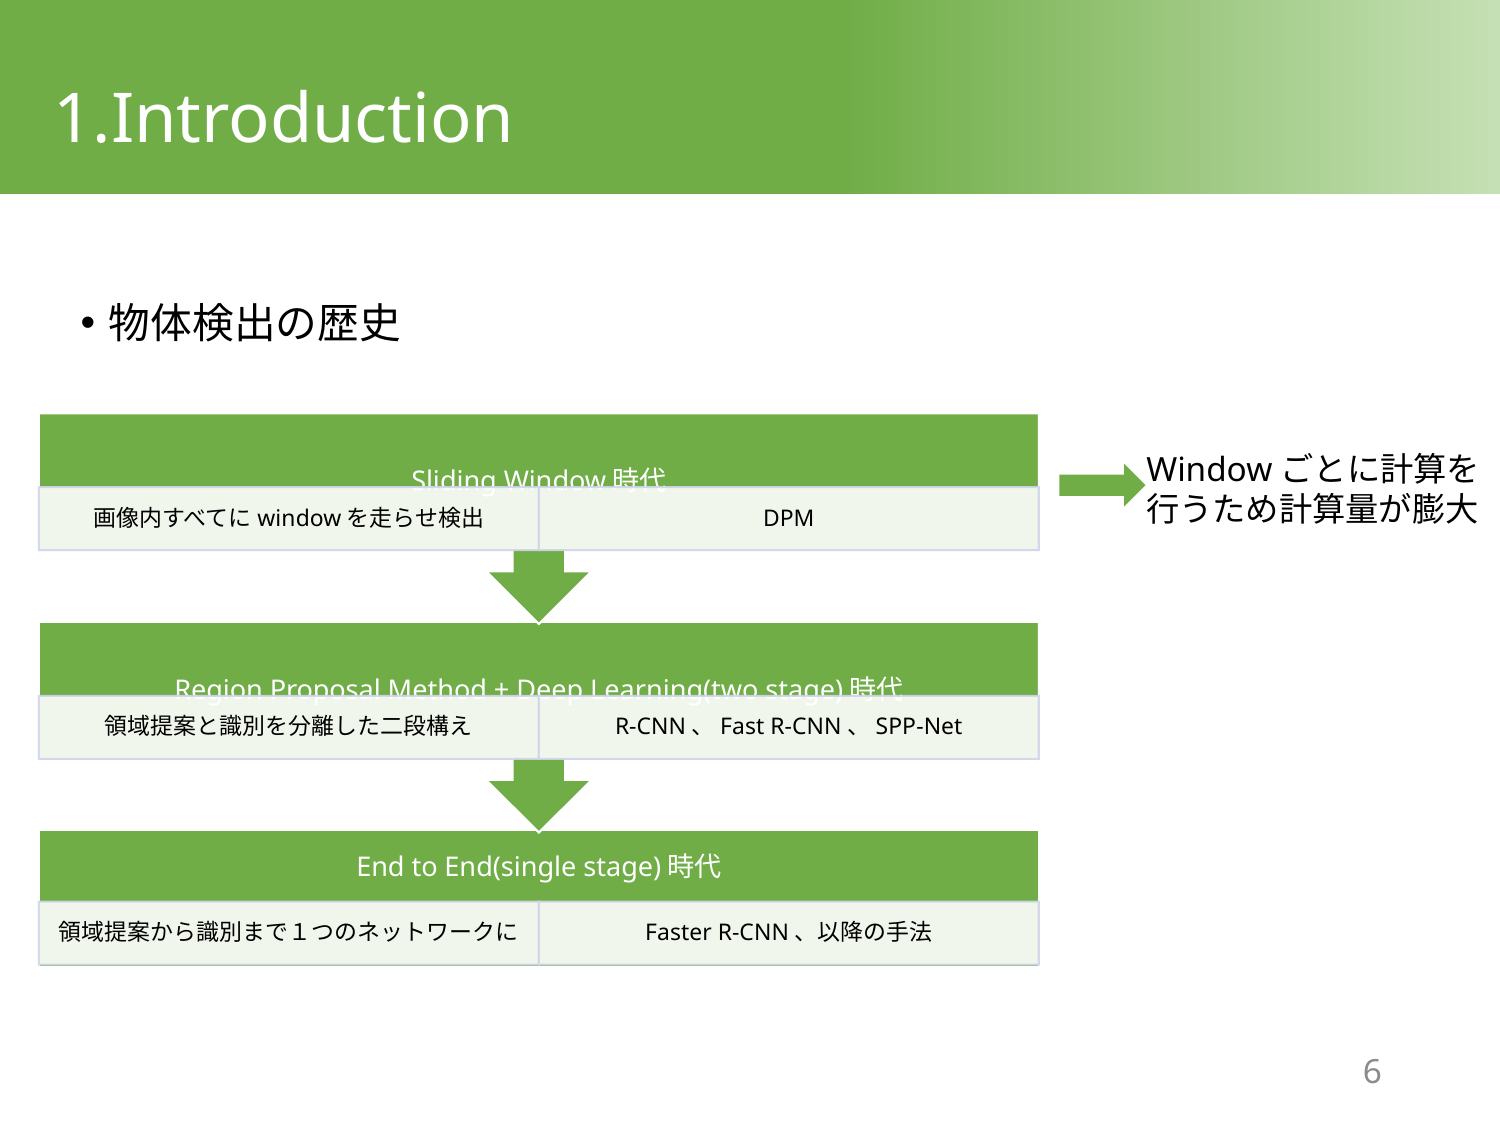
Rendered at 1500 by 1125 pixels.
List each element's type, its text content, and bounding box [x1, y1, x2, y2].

slide_number 5 [1059, 1042, 1397, 1103]
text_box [38, 413, 1039, 968]
text_box [1058, 461, 1131, 510]
title 1.Introduction [38, 11, 1333, 230]
list 物体検出の歴史 [65, 295, 1360, 831]
text_box Windowごとに計算を 行うため計算量が膨大 [1131, 441, 1495, 536]
